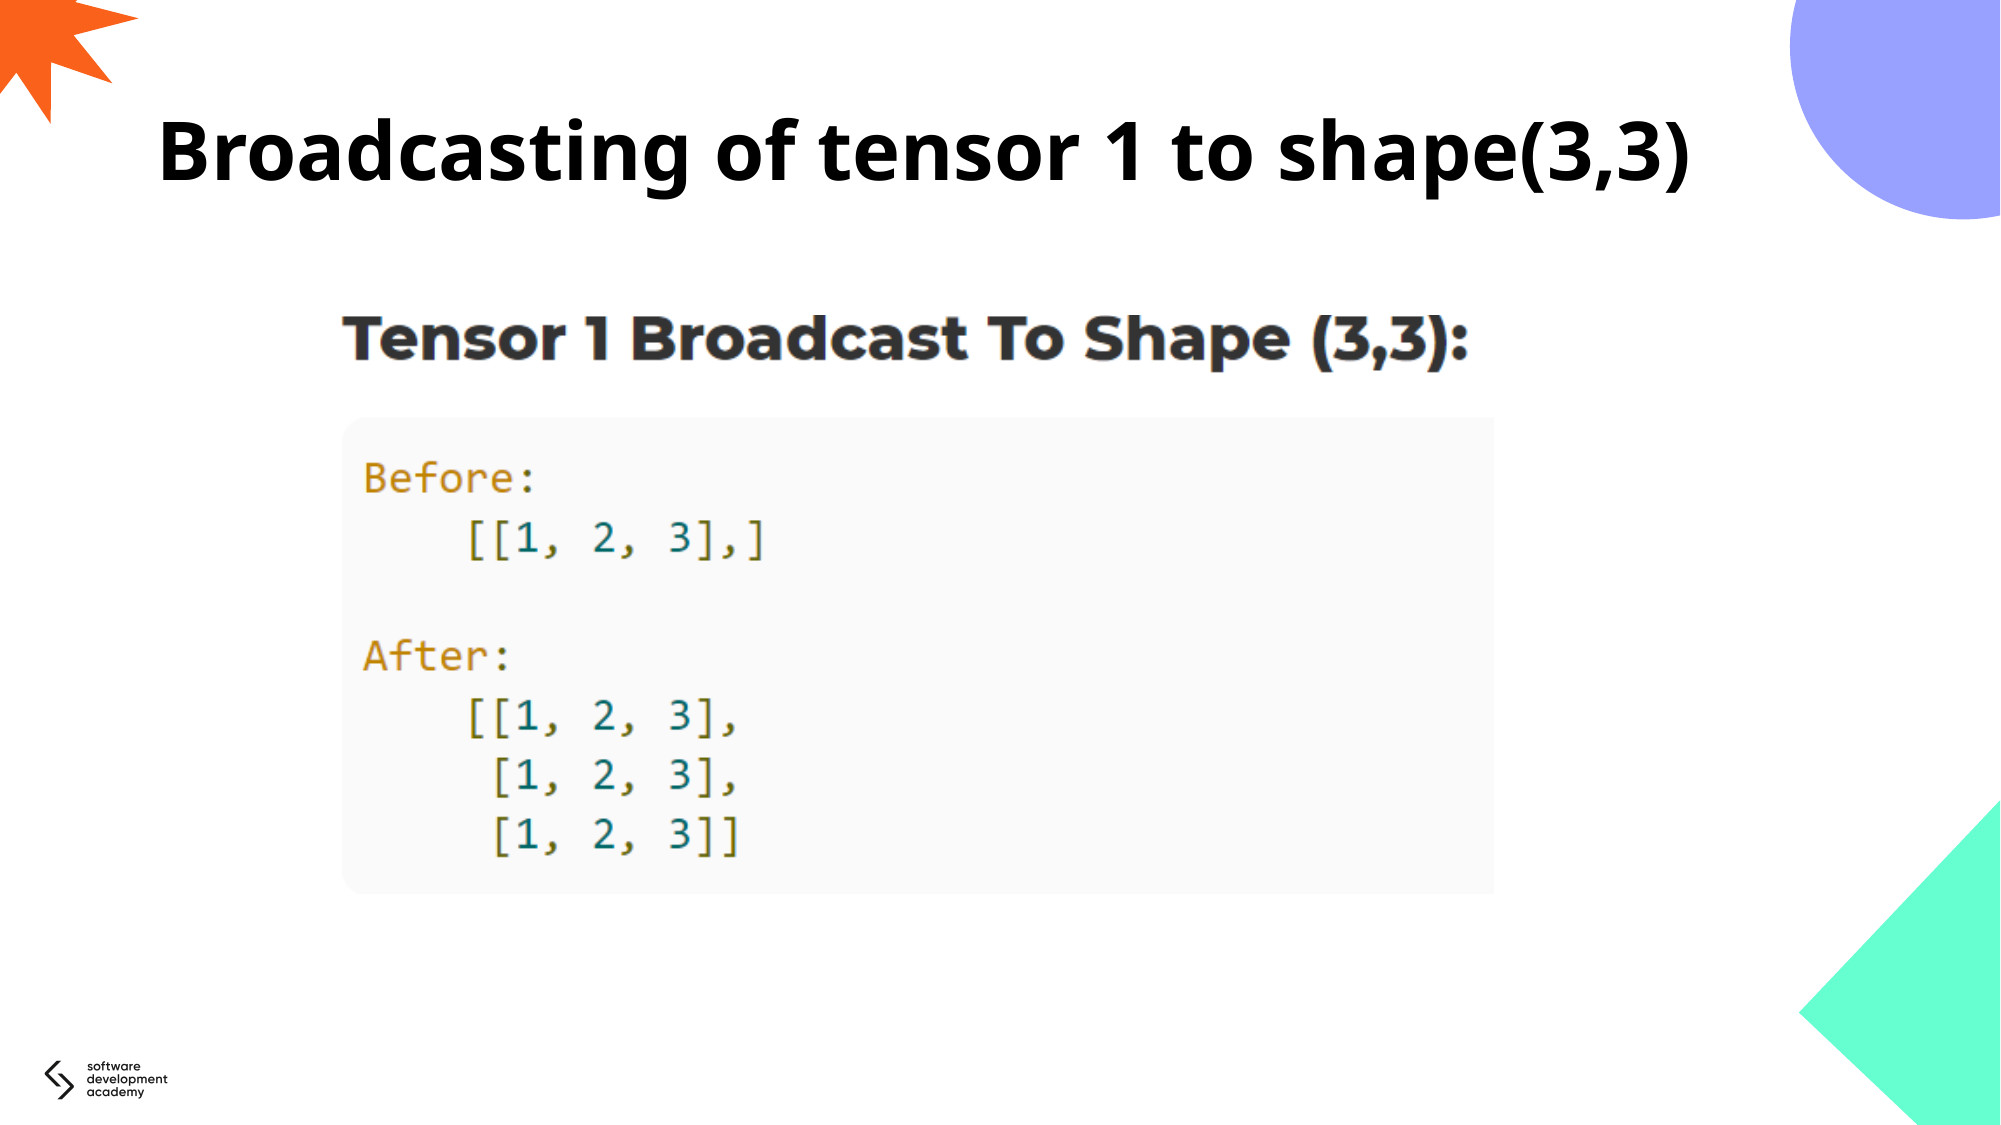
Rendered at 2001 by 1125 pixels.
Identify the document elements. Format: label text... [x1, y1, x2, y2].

title Broadcasting of tensor 1 to shape(3,3) [141, 45, 1776, 264]
picture [339, 315, 1494, 895]
picture [19, 1035, 193, 1125]
